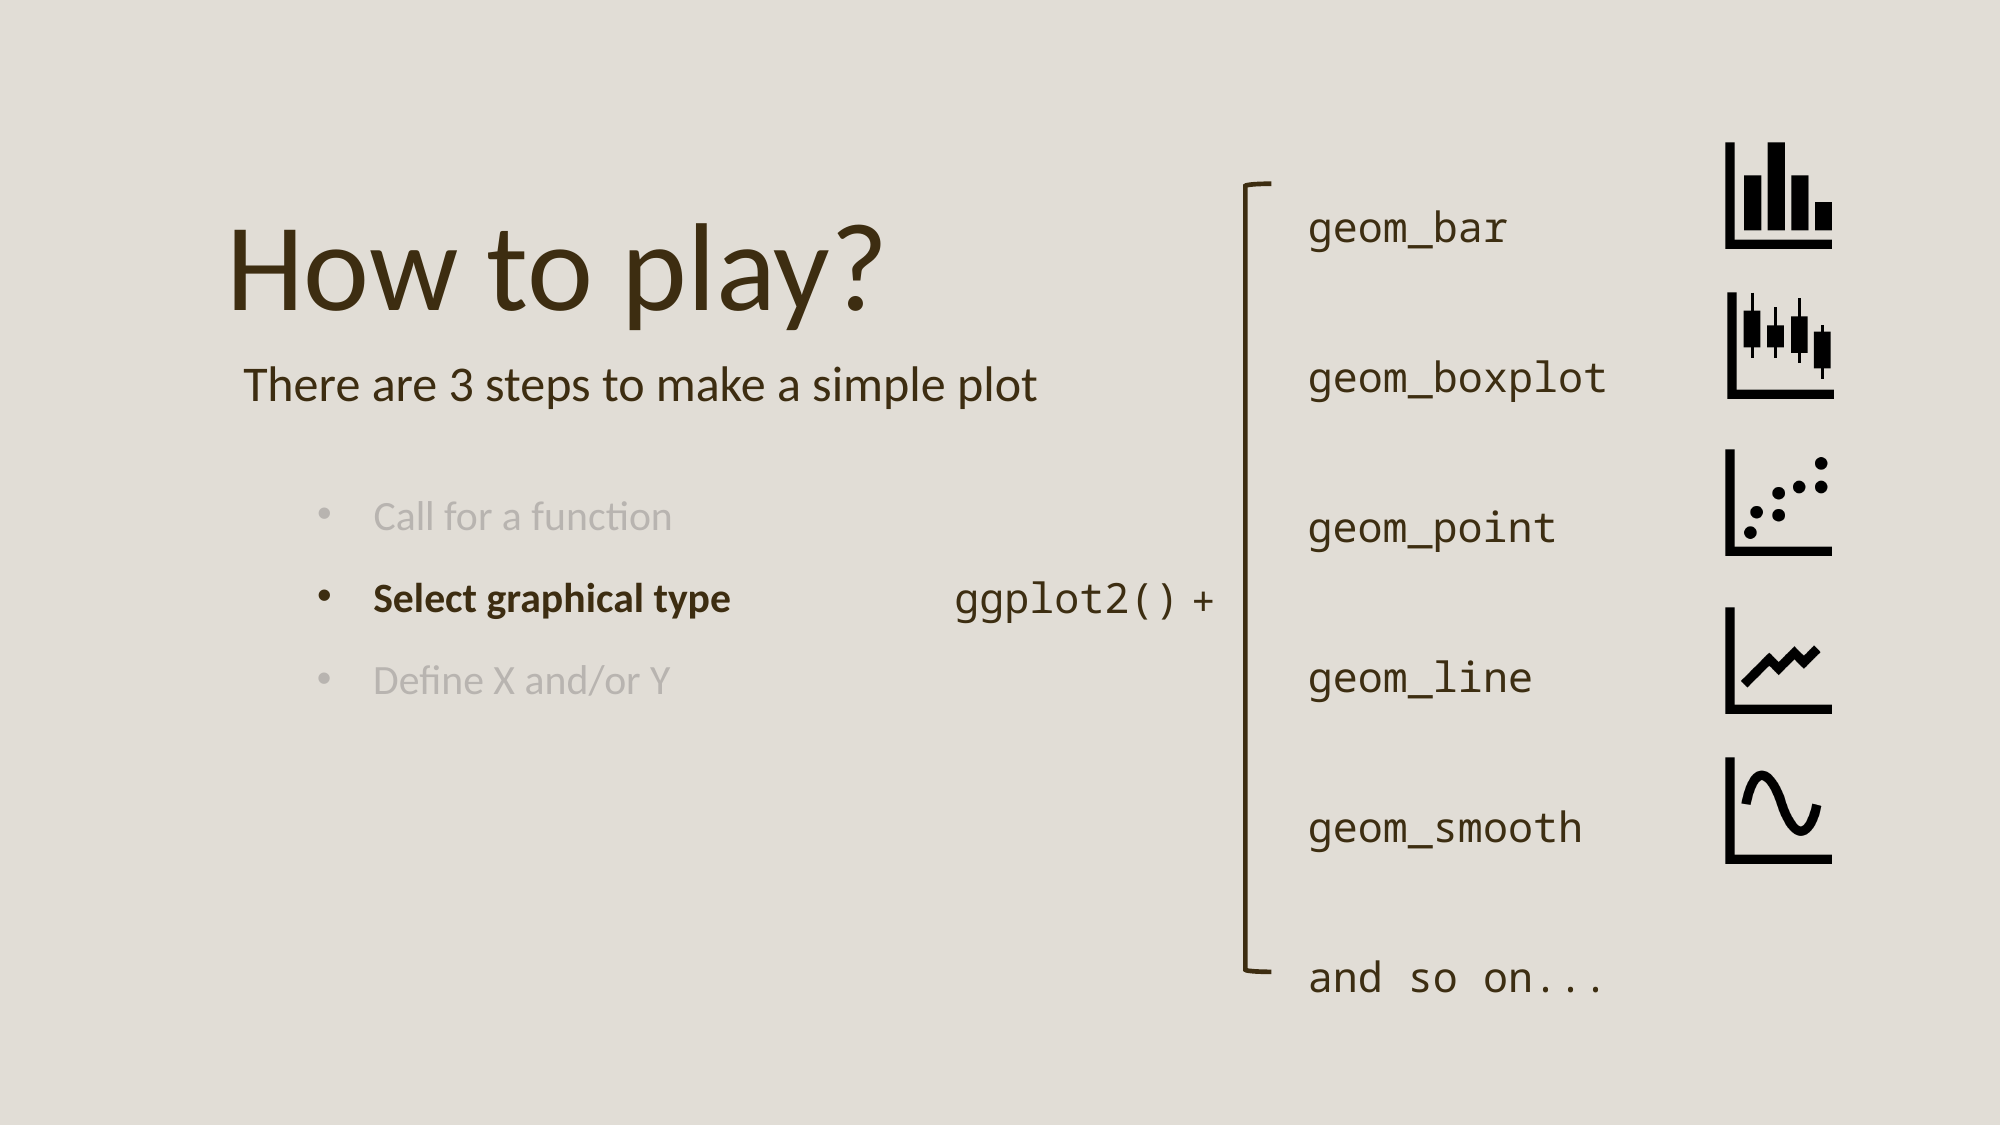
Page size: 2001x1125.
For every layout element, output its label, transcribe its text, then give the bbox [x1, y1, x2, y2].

text_box Define X and/or Y [302, 620, 686, 711]
picture [1703, 427, 1854, 578]
text_box There are 3 steps to make a simple plot [228, 344, 1054, 420]
text_box Select graphical type [302, 538, 747, 629]
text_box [1703, 585, 1854, 735]
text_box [1703, 735, 1854, 886]
text_box Call for a function [302, 456, 689, 546]
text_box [1705, 270, 1856, 421]
text_box geom_bar geom_boxplot geom_line geom_smooth and so on... [1293, 93, 1623, 1009]
picture [1703, 120, 1854, 271]
text_box [1244, 183, 1272, 973]
text_box geom_point [1292, 393, 1573, 558]
text_box How to play? [211, 177, 904, 343]
text_box ggplot2() [939, 539, 1195, 630]
text_box + [1176, 542, 1231, 633]
